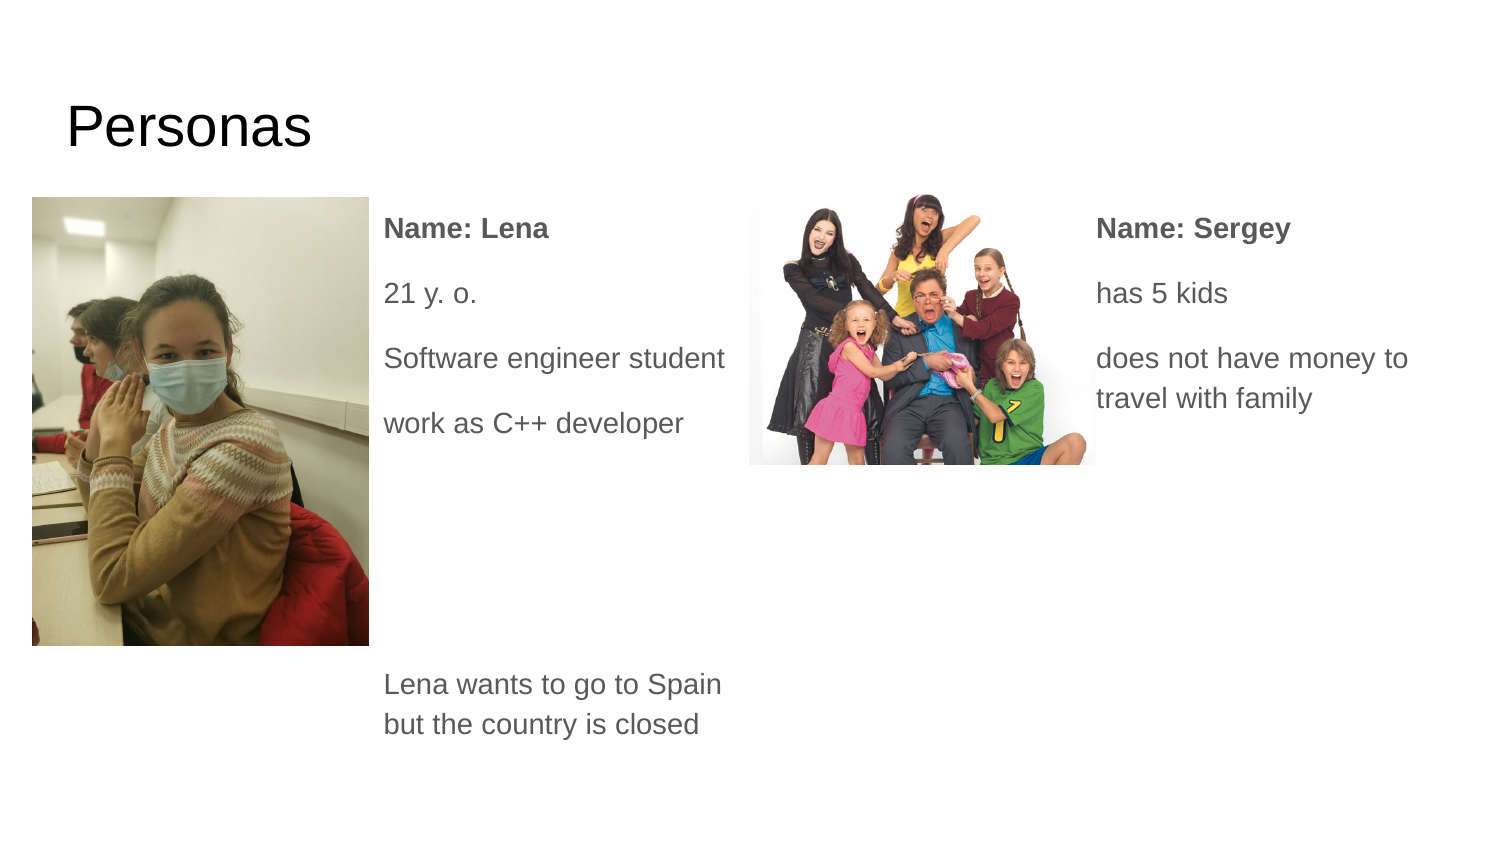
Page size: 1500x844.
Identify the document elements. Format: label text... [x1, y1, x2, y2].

text_box Name: Lena 21 y. o. Software engineer student work as C++ developer Lena wants to go to Spain but the country is closed [368, 188, 750, 810]
text_box Name: Sergey has 5 kids does not have money to travel with family [1081, 189, 1449, 750]
picture [32, 197, 369, 647]
text_box Personas [51, 72, 1449, 167]
picture [749, 188, 1096, 466]
